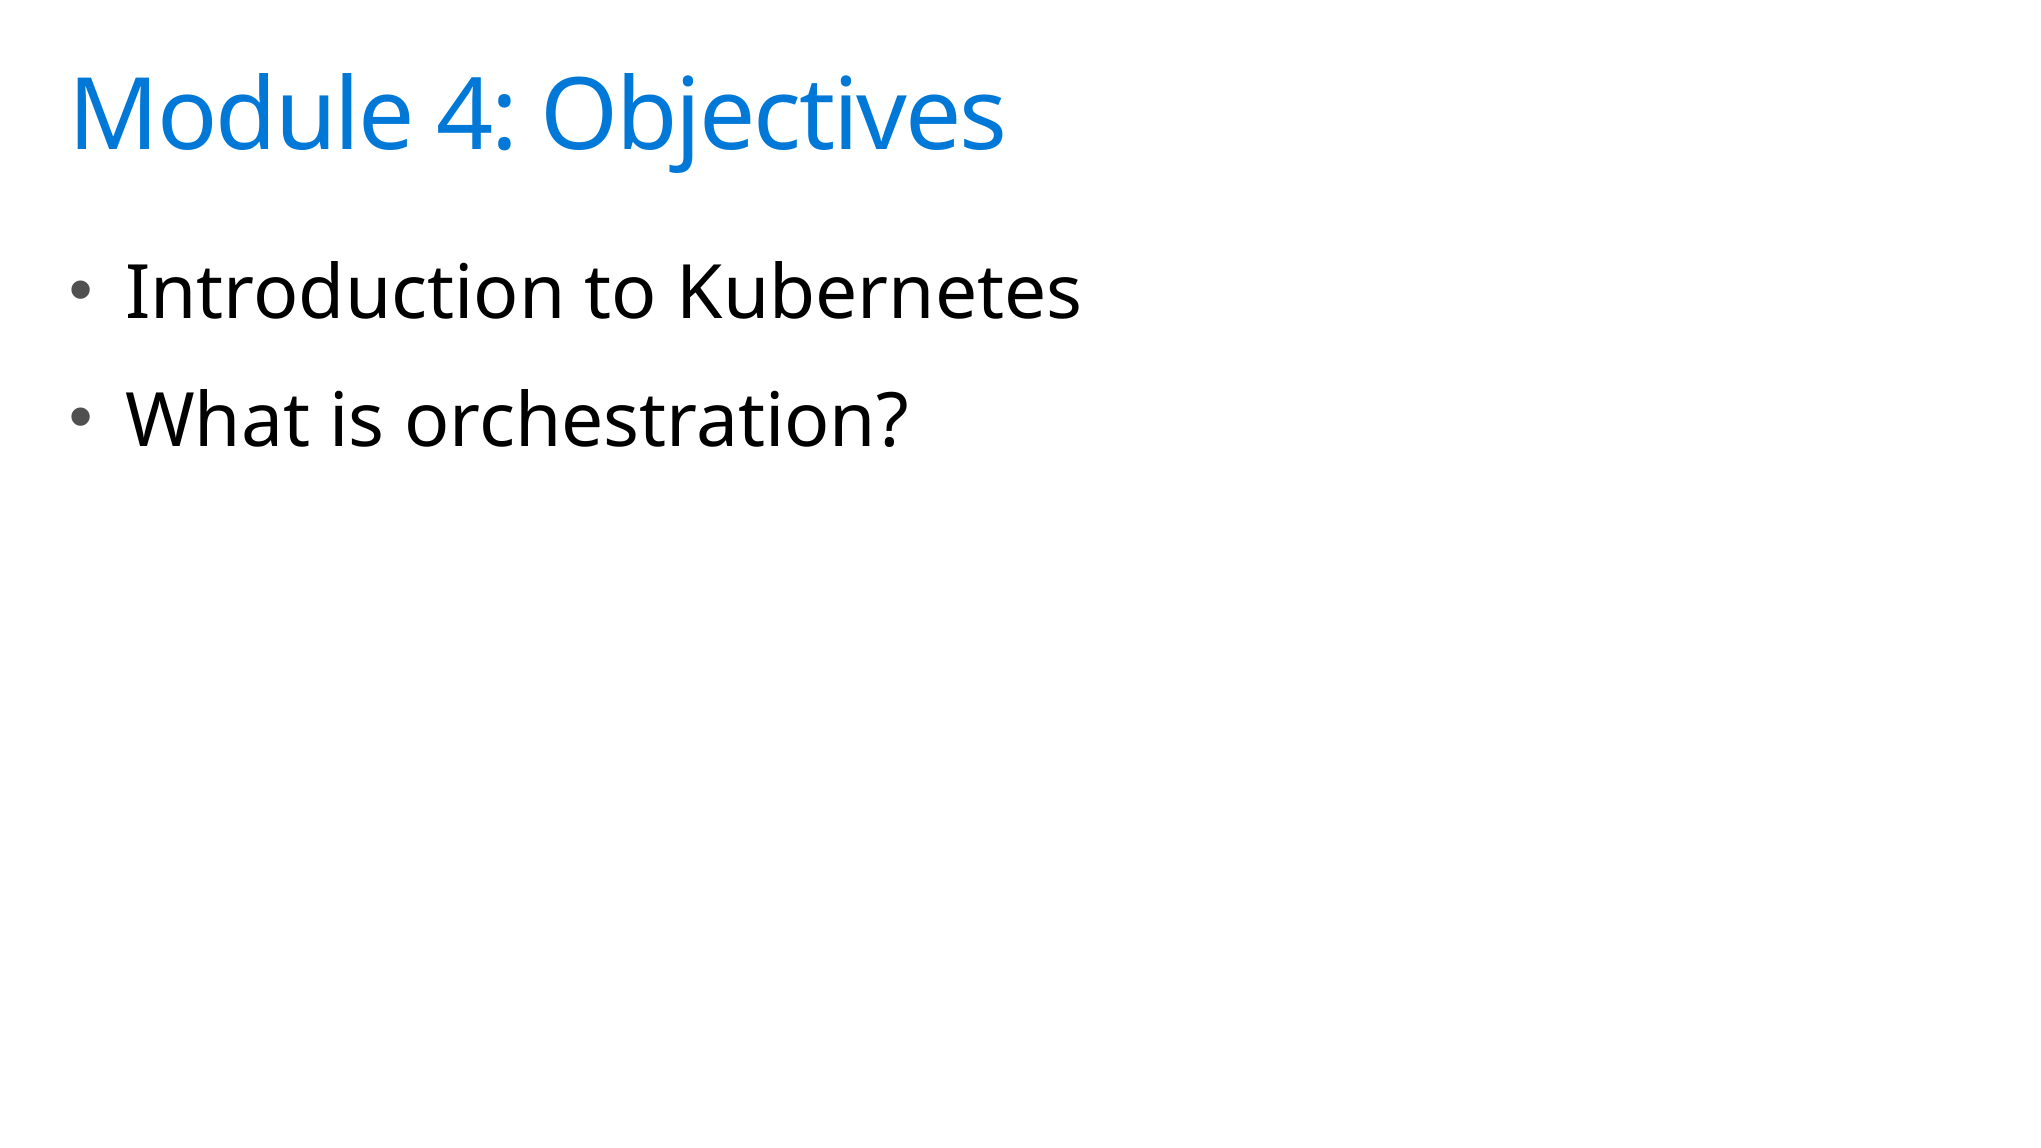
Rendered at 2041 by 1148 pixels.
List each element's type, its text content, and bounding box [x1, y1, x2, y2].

list Introduction to Kubernetes What is orchestration? [45, 228, 1996, 910]
title Module 4: Objectives [45, 48, 1996, 199]
